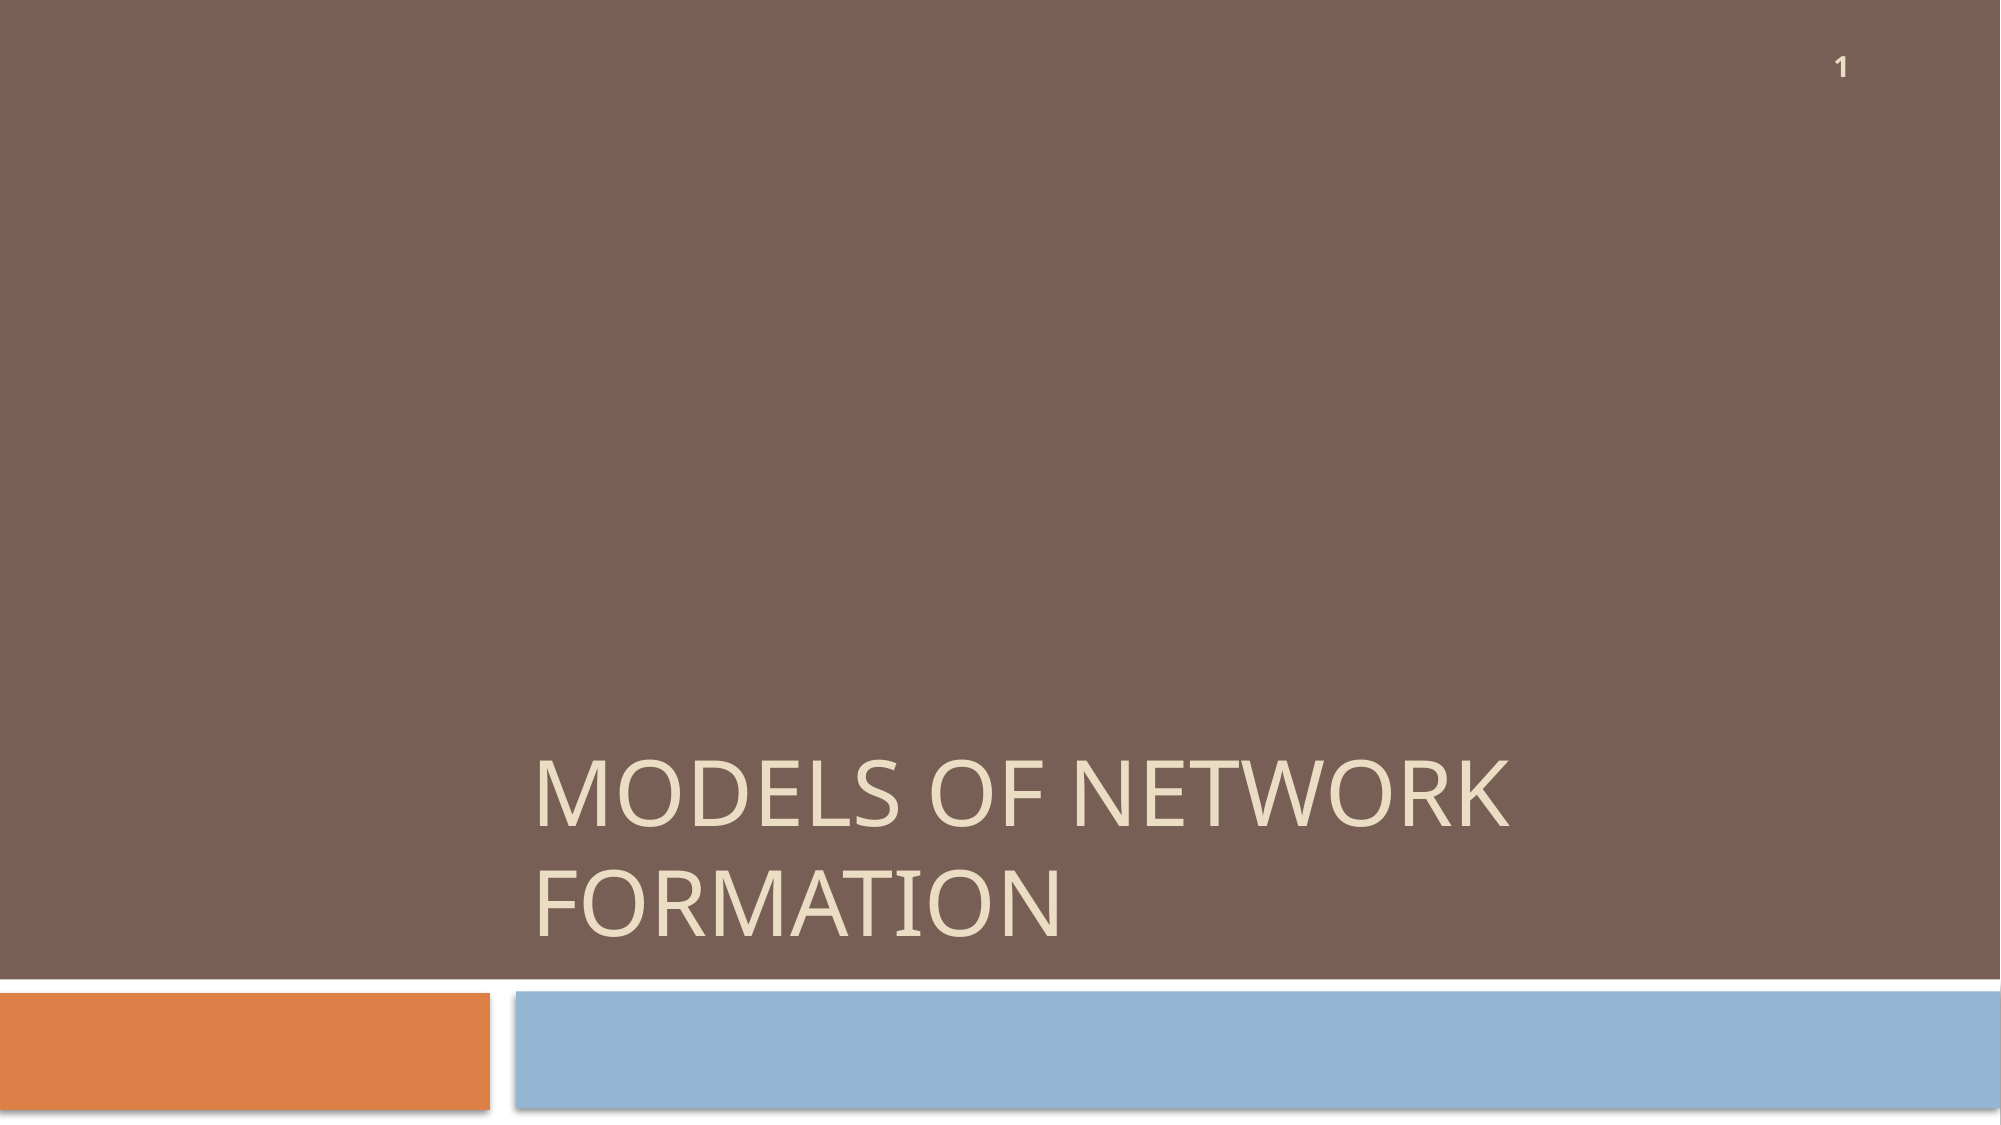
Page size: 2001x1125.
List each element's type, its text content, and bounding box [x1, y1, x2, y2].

slide_number 1 [1749, 37, 1934, 100]
title Models of Network Formation [516, 662, 1934, 963]
